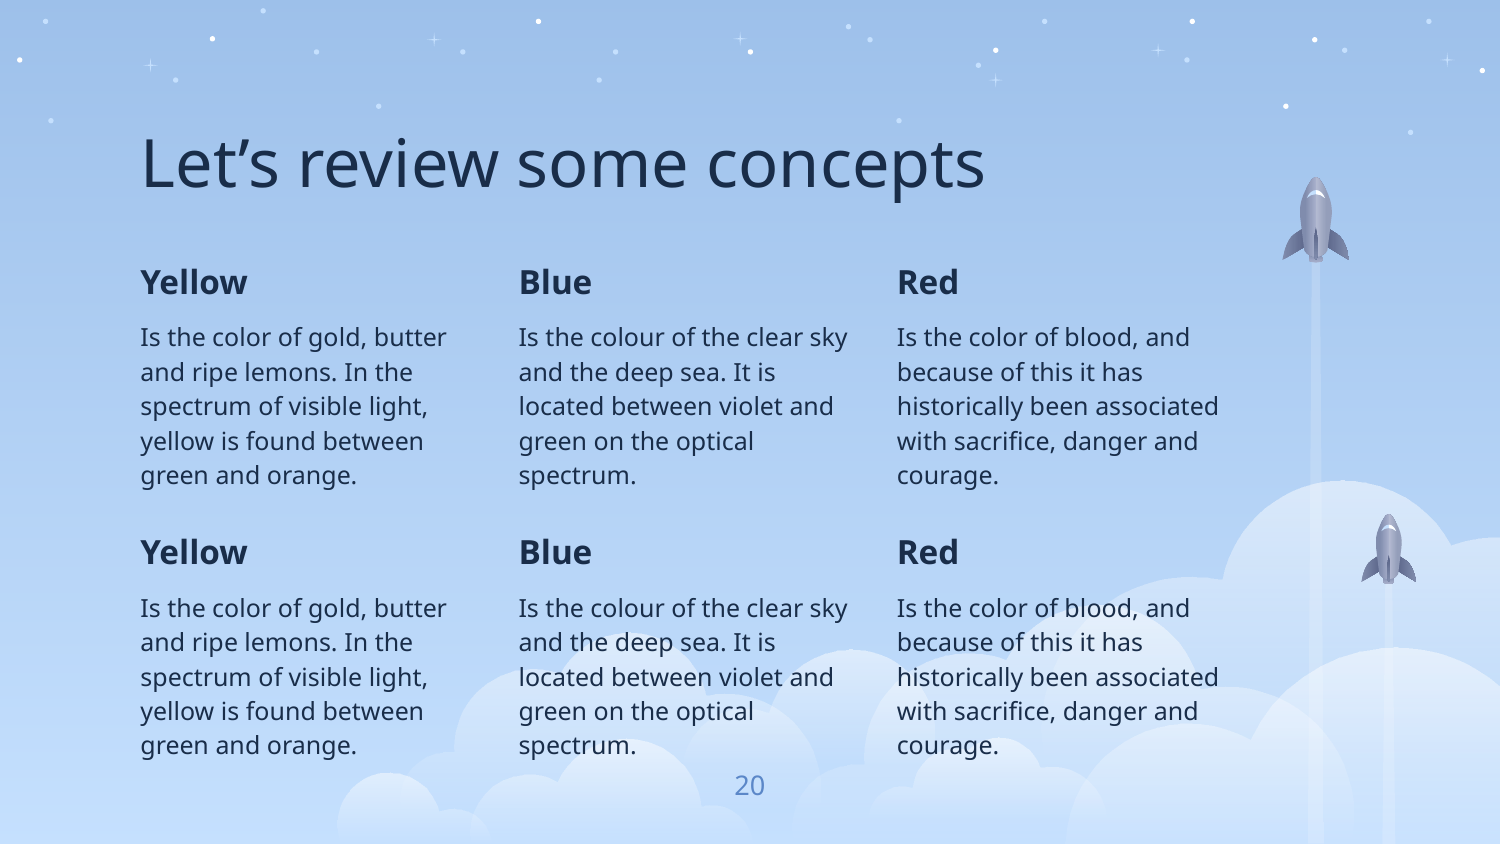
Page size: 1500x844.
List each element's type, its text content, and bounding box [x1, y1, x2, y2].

list Yellow Is the color of gold, butter and ripe lemons. In the spectrum of visible light, yellow is found between green and orange. [140, 525, 483, 767]
list Yellow Is the color of gold, butter and ripe lemons. In the spectrum of visible light, yellow is found between green and orange. [140, 254, 483, 497]
list Red Is the color of blood, and because of this it has historically been associated with sacrifice, danger and courage. [896, 254, 1240, 497]
list Red Is the color of blood, and because of this it has historically been associated with sacrifice, danger and courage. [896, 525, 1240, 767]
title Let’s review some concepts [140, 137, 1240, 203]
slide_number 20 [705, 767, 795, 819]
list Blue Is the colour of the clear sky and the deep sea. It is located between violet and green on the optical spectrum. [518, 525, 861, 767]
list Blue Is the colour of the clear sky and the deep sea. It is located between violet and green on the optical spectrum. [518, 254, 861, 497]
